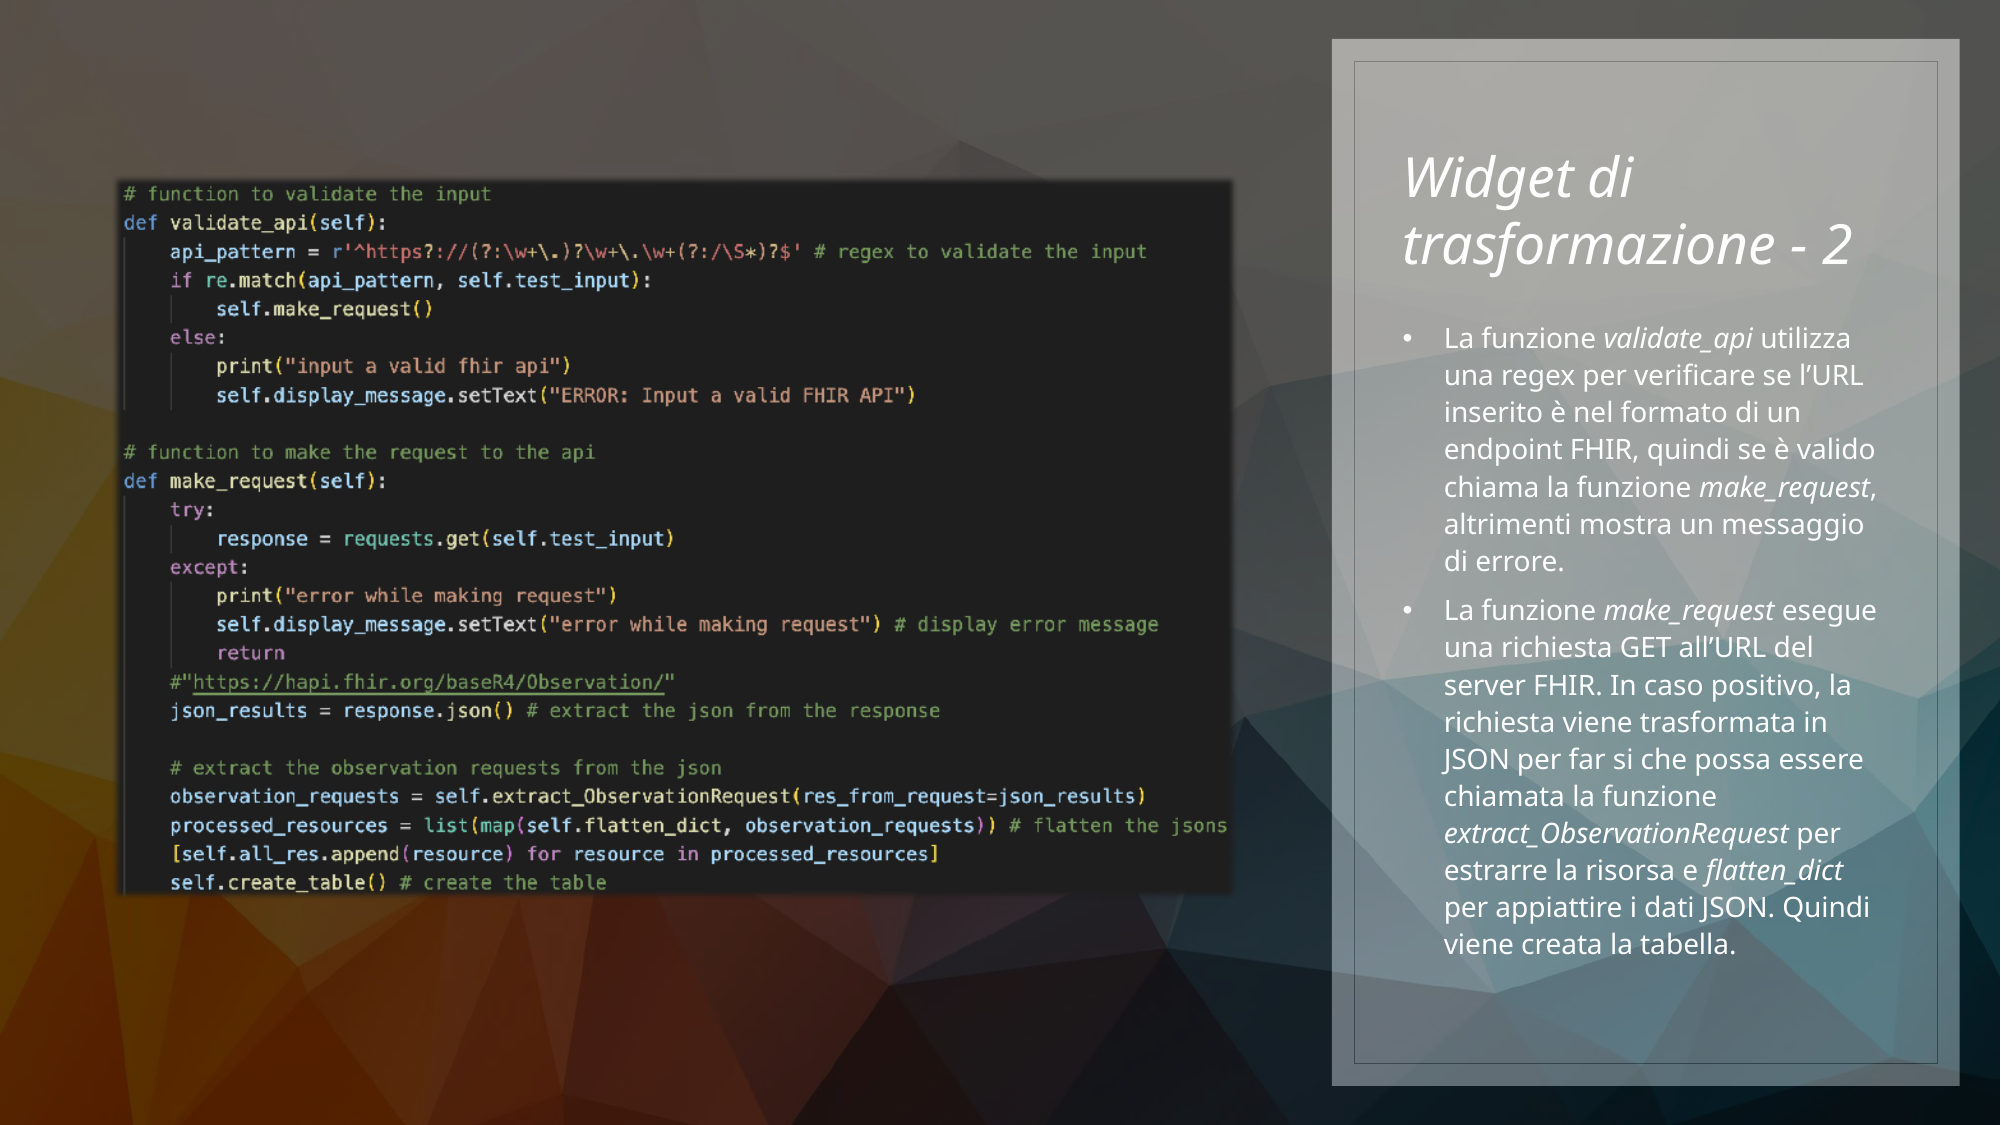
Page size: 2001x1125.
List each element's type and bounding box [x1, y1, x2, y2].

picture [0, 0, 2000, 1125]
list [112, 175, 1238, 900]
